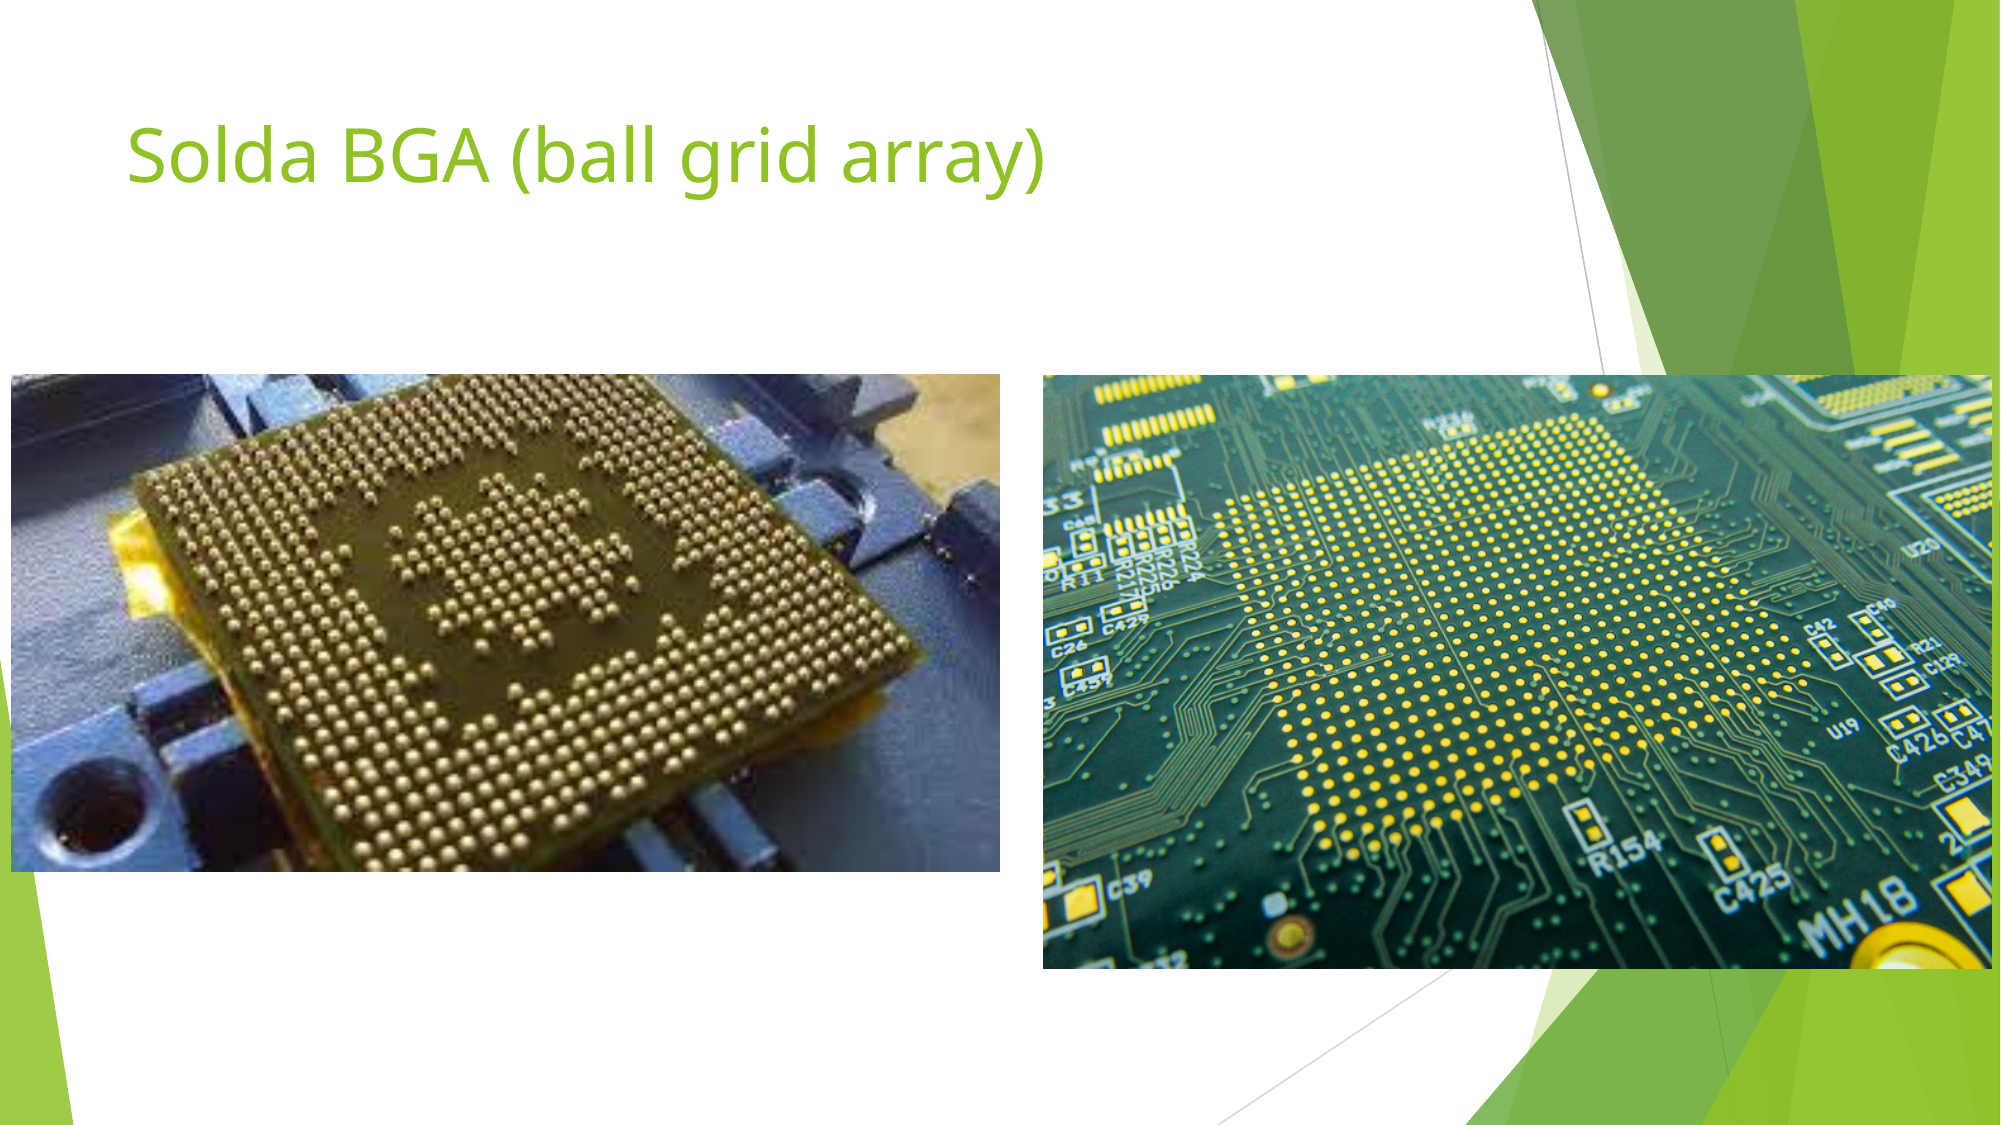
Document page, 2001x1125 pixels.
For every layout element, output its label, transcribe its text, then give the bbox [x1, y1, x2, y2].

title Solda BGA (ball grid array) [111, 99, 1522, 317]
picture [1043, 374, 1993, 969]
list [11, 374, 1000, 872]
